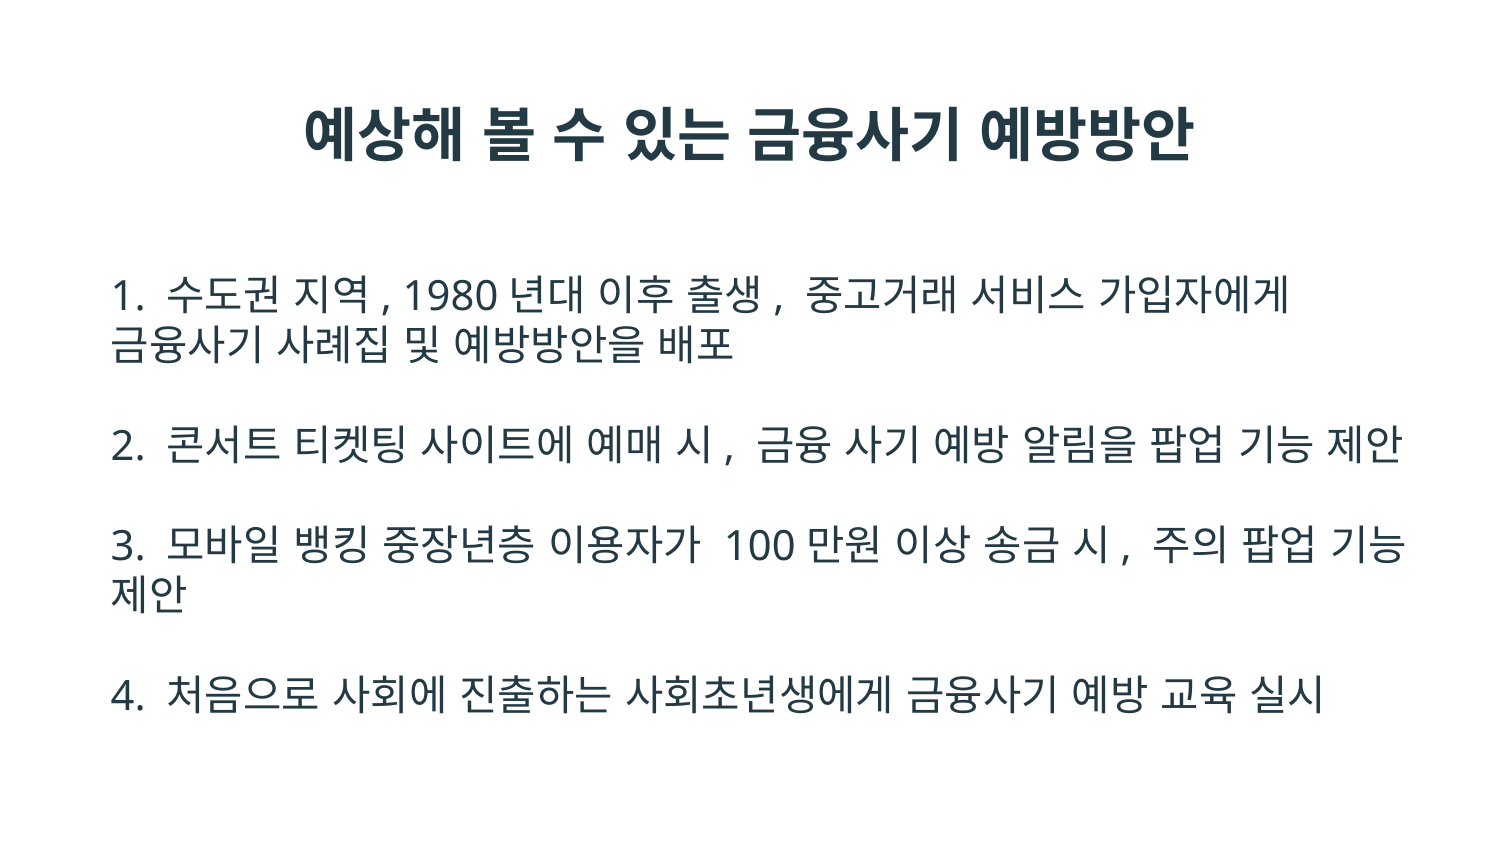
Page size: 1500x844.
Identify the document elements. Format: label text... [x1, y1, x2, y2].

text_box 1. 수도권 지역, 1980년대 이후 출생, 중고거래 서비스 가입자에게 금융사기 사례집 및 예방방안을 배포 2. 콘서트 티켓팅 사이트에 예매 시, 금융 사기 예방 알림을 팝업 기능 제안 3. 모바일 뱅킹 중장년층 이용자가 100만원 이상 송금 시, 주의 팝업 기능 제안 4. 처음으로 사회에 진출하는 사회초년생에게 금융사기 예방 교육 실시 [95, 254, 1460, 735]
title 예상해 볼 수 있는 금융사기 예방방안 [0, 82, 1500, 183]
